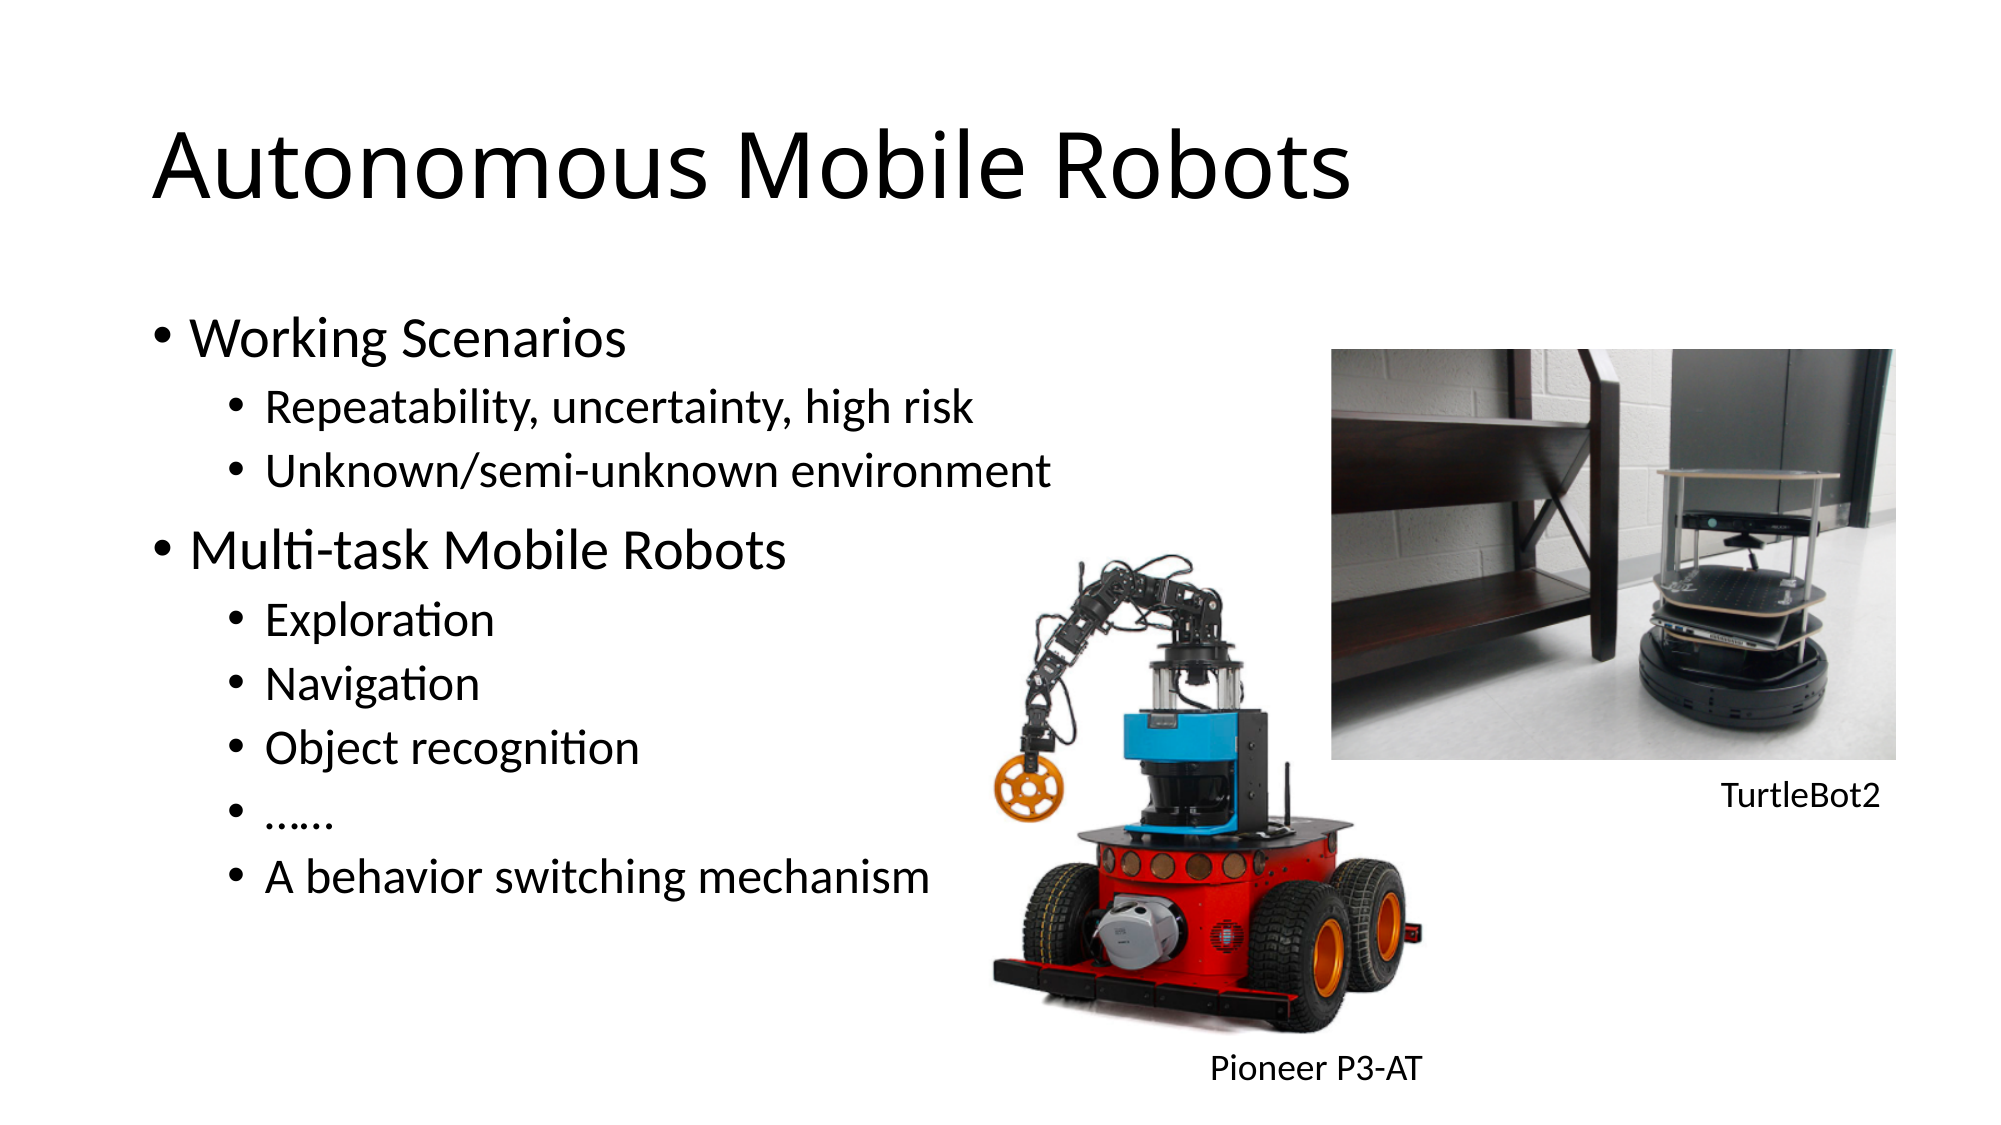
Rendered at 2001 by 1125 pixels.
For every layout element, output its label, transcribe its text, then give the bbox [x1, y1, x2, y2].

list Working Scenarios Repeatability, uncertainty, high risk Unknown/semi-unknown environment Multi-task Mobile Robots Exploration Navigation Object recognition …… A behavior switching mechanism [137, 299, 1863, 1014]
title Autonomous Mobile Robots [137, 59, 1863, 278]
text_box TurtleBot2 [1690, 762, 1896, 823]
picture [950, 349, 1896, 1036]
text_box Pioneer P3-AT [1177, 1036, 1438, 1096]
